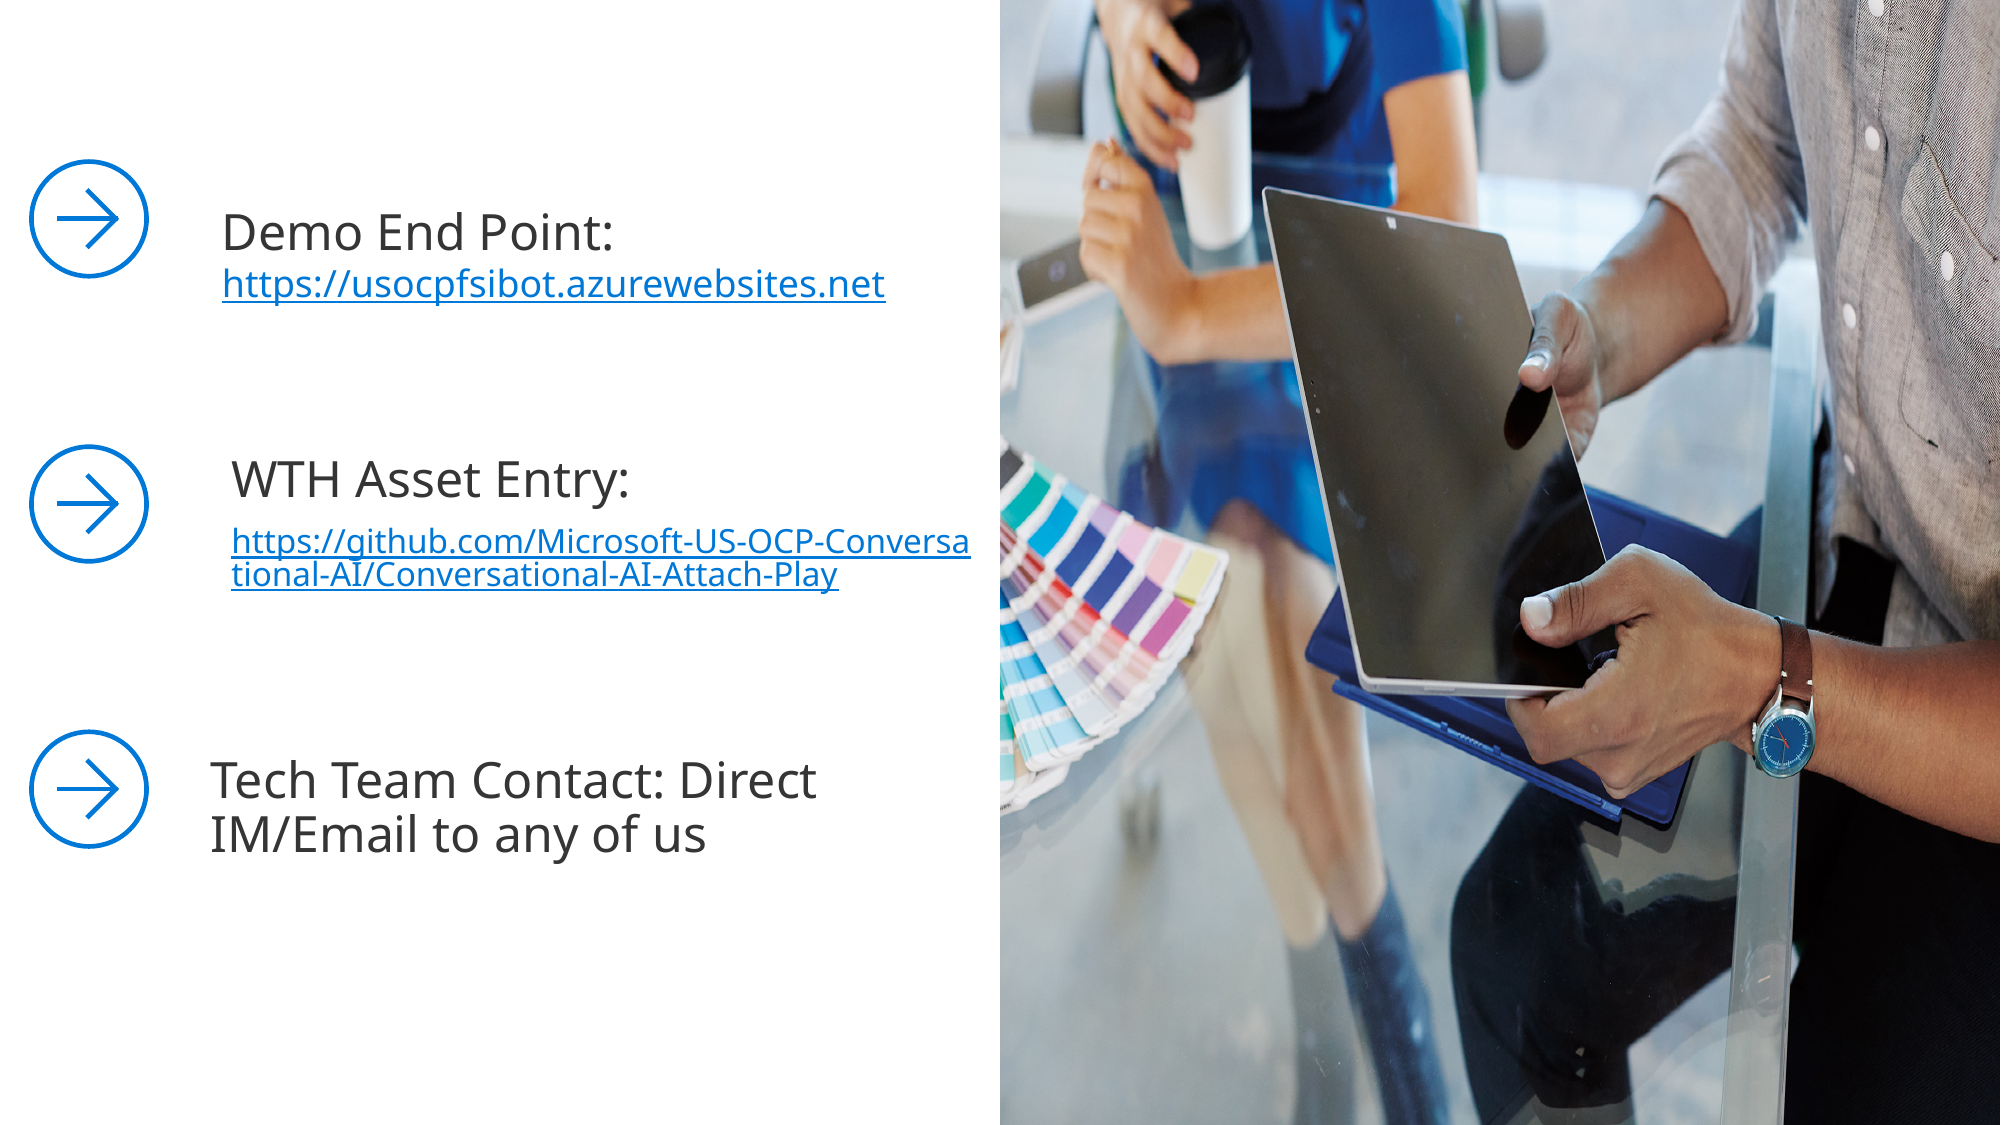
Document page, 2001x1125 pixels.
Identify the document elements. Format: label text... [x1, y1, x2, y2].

picture [1000, 0, 2000, 1125]
text_box [31, 446, 147, 562]
text_box Tech Team Contact: Direct IM/Email to any of us [180, 731, 916, 888]
text_box Demo End Point: https://usocpfsibot.azurewebsites.net [191, 183, 1000, 398]
text_box WTH Asset Entry: https://github.com/Microsoft-US-OCP-Conversational-AI/Conversational-AI-Attach-Play [201, 430, 1000, 653]
text_box [31, 731, 147, 847]
text_box [31, 161, 147, 277]
